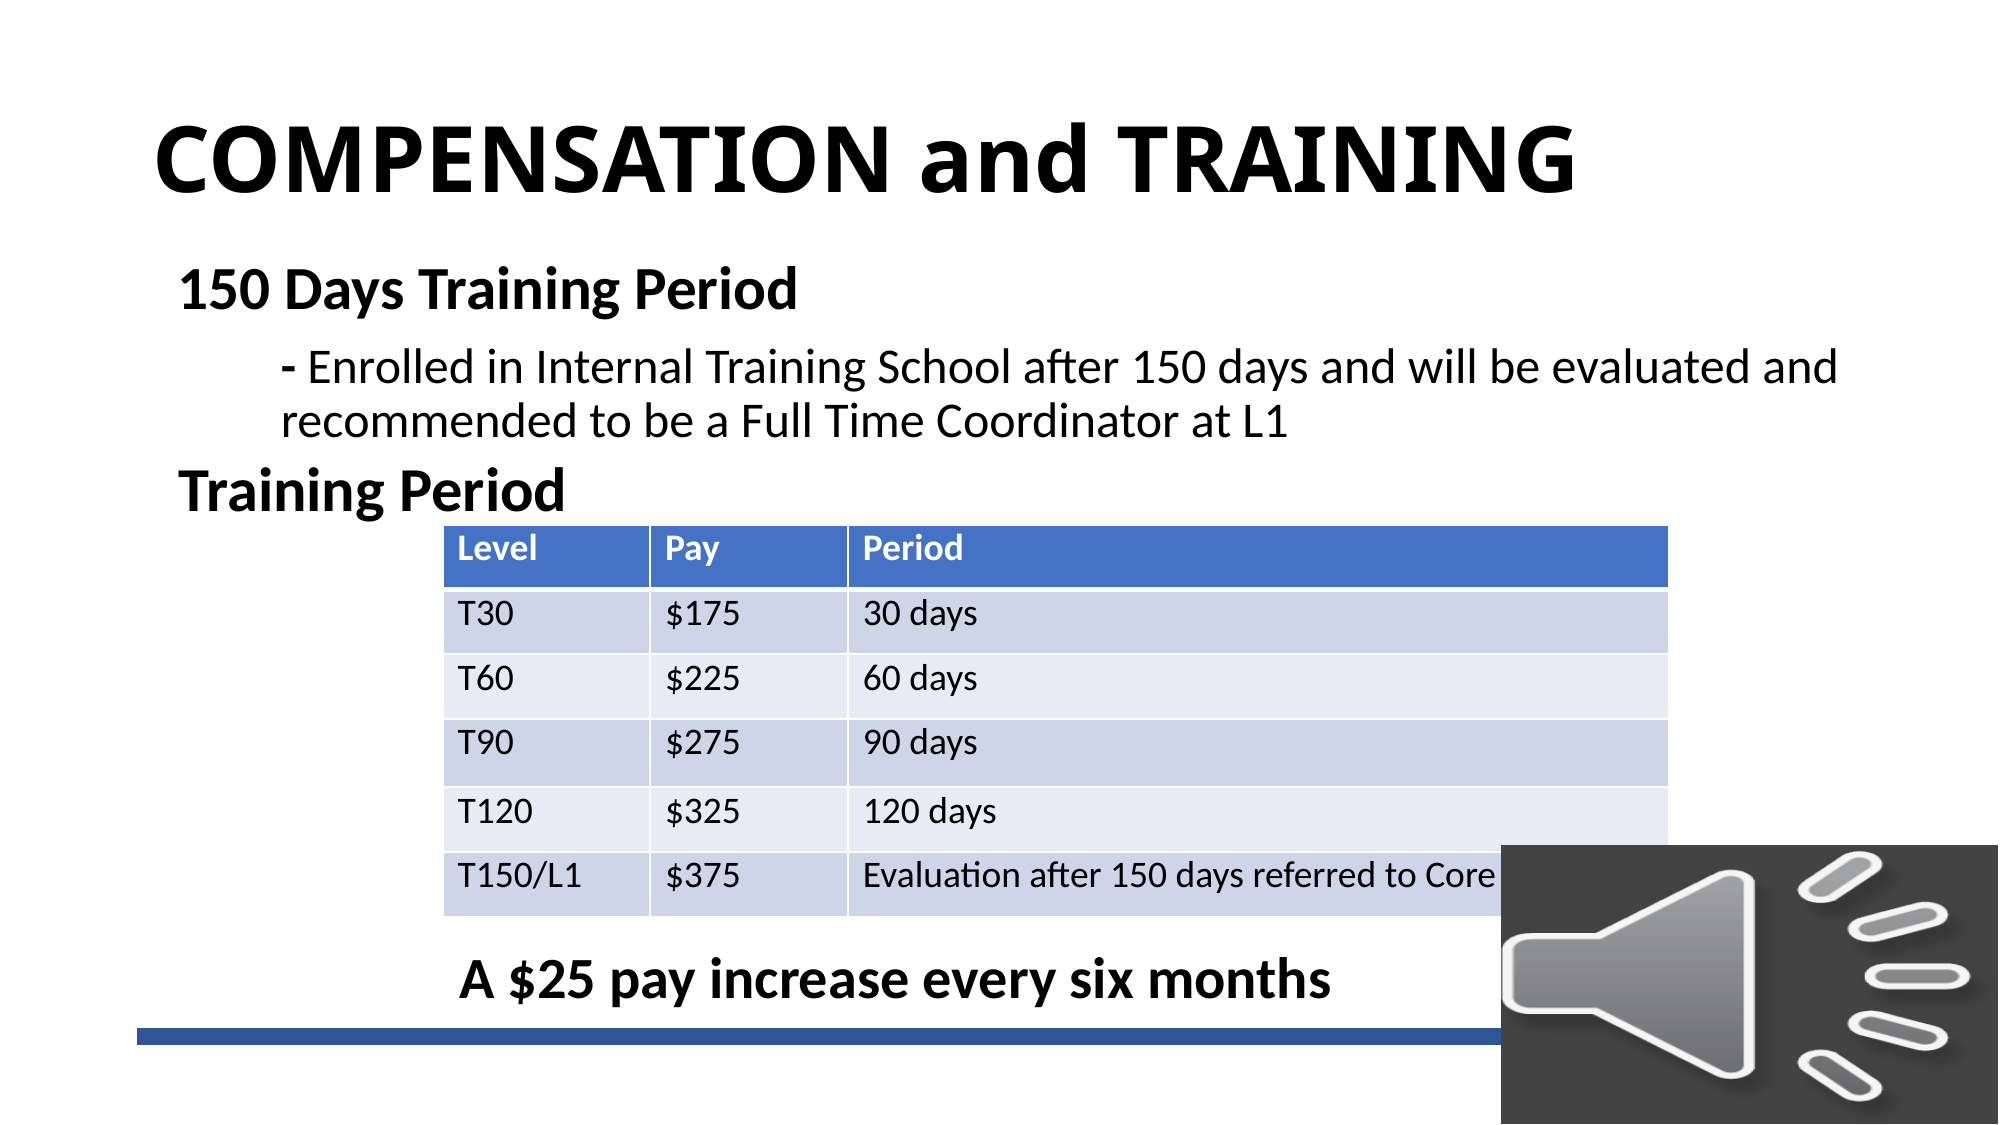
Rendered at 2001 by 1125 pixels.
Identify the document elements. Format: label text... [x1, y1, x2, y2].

text_box A $25 pay increase every six months [444, 932, 1500, 1018]
table_cell T90 [444, 720, 649, 786]
table_cell $225 [651, 655, 847, 718]
table_cell Evaluation after 150 days referred to Core Team [849, 853, 1500, 916]
table_cell $275 [651, 720, 847, 786]
table_header Pay [651, 526, 847, 587]
table_cell 60 days [849, 655, 1668, 718]
table_header Period [849, 526, 1668, 587]
table_cell T150/L1 [444, 853, 649, 916]
table_cell 30 days [849, 592, 1668, 653]
table_cell 120 days [849, 788, 1668, 851]
text_box COMPENSATION and TRAINING [137, 54, 1863, 272]
table_cell T60 [444, 655, 649, 718]
table_cell T120 [444, 788, 649, 851]
table_header Level [444, 526, 649, 587]
table_cell $175 [651, 592, 847, 653]
text_box 150 Days Training Period [89, 249, 1814, 331]
table_cell 90 days [849, 720, 1668, 786]
picture [1500, 843, 2000, 1125]
table_cell T30 [444, 592, 649, 653]
text_box [172, 1037, 1500, 1093]
table_cell $375 [651, 853, 847, 916]
table_cell $325 [651, 788, 847, 851]
text_box - Enrolled in Internal Training School after 150 days and will be evaluated and recommended to be a Full Time Coordinator at L1 [190, 333, 1916, 465]
text_box [153, 314, 1879, 400]
text_box [172, 960, 1500, 1036]
text_box Training Period [89, 449, 1814, 563]
